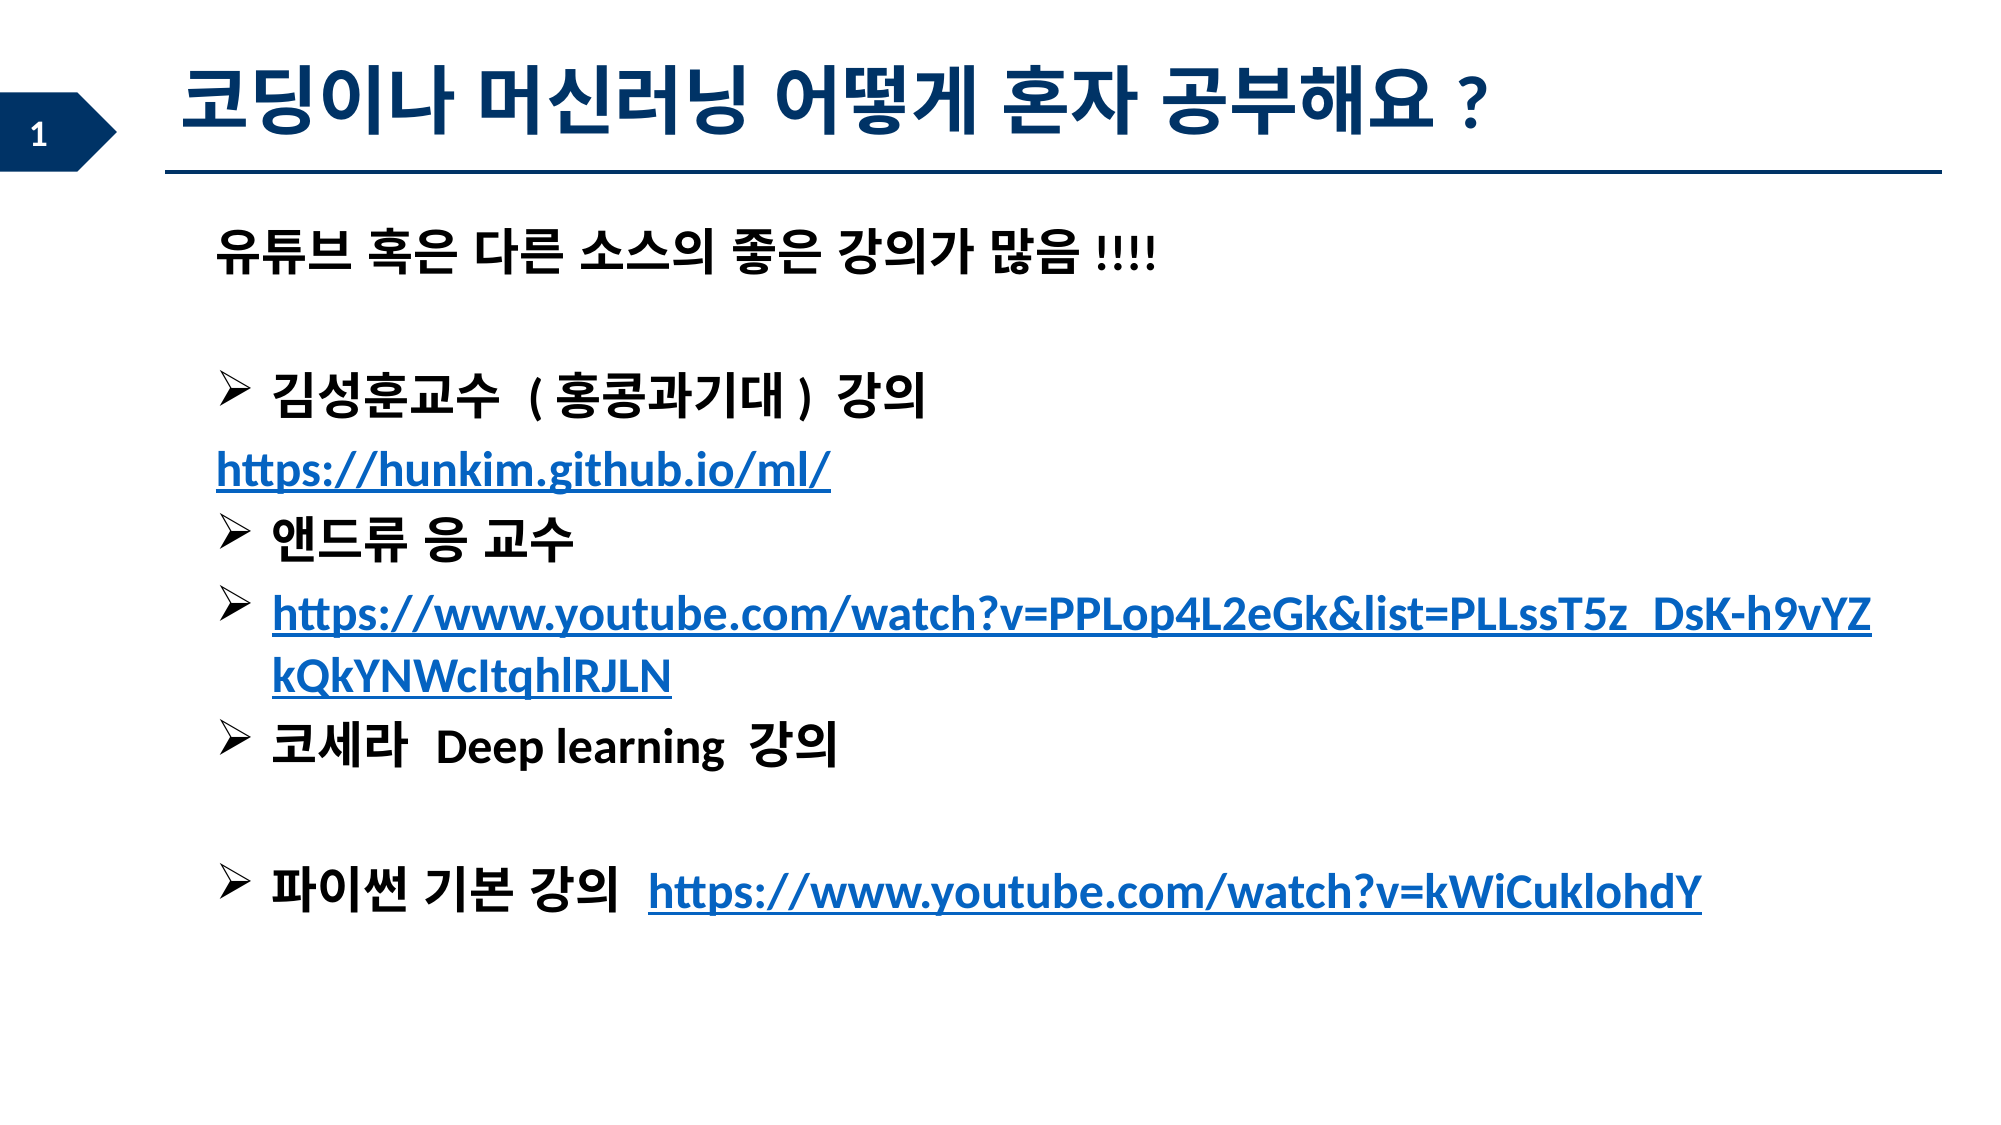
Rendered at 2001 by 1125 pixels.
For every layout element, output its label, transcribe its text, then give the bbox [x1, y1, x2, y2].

text_box 유튜브 혹은 다른 소스의 좋은 강의가 많음!!!! 김성훈교수 (홍콩과기대) 강의 https://hunkim.github.io/ml/ 앤드류 응 교수 https://www.youtube.com/watch?v=PPLop4L2eGk&list=PLLssT5z_DsK-h9vYZkQkYNWcItqhlRJLN 코세라 Deep learning 강의 파이썬 기본 강의 https://www.youtube.com/watch?v=kWiCuklohdY [200, 200, 1895, 912]
list 코딩이나 머신러닝 어떻게 혼자 공부해요? [165, 36, 1941, 172]
